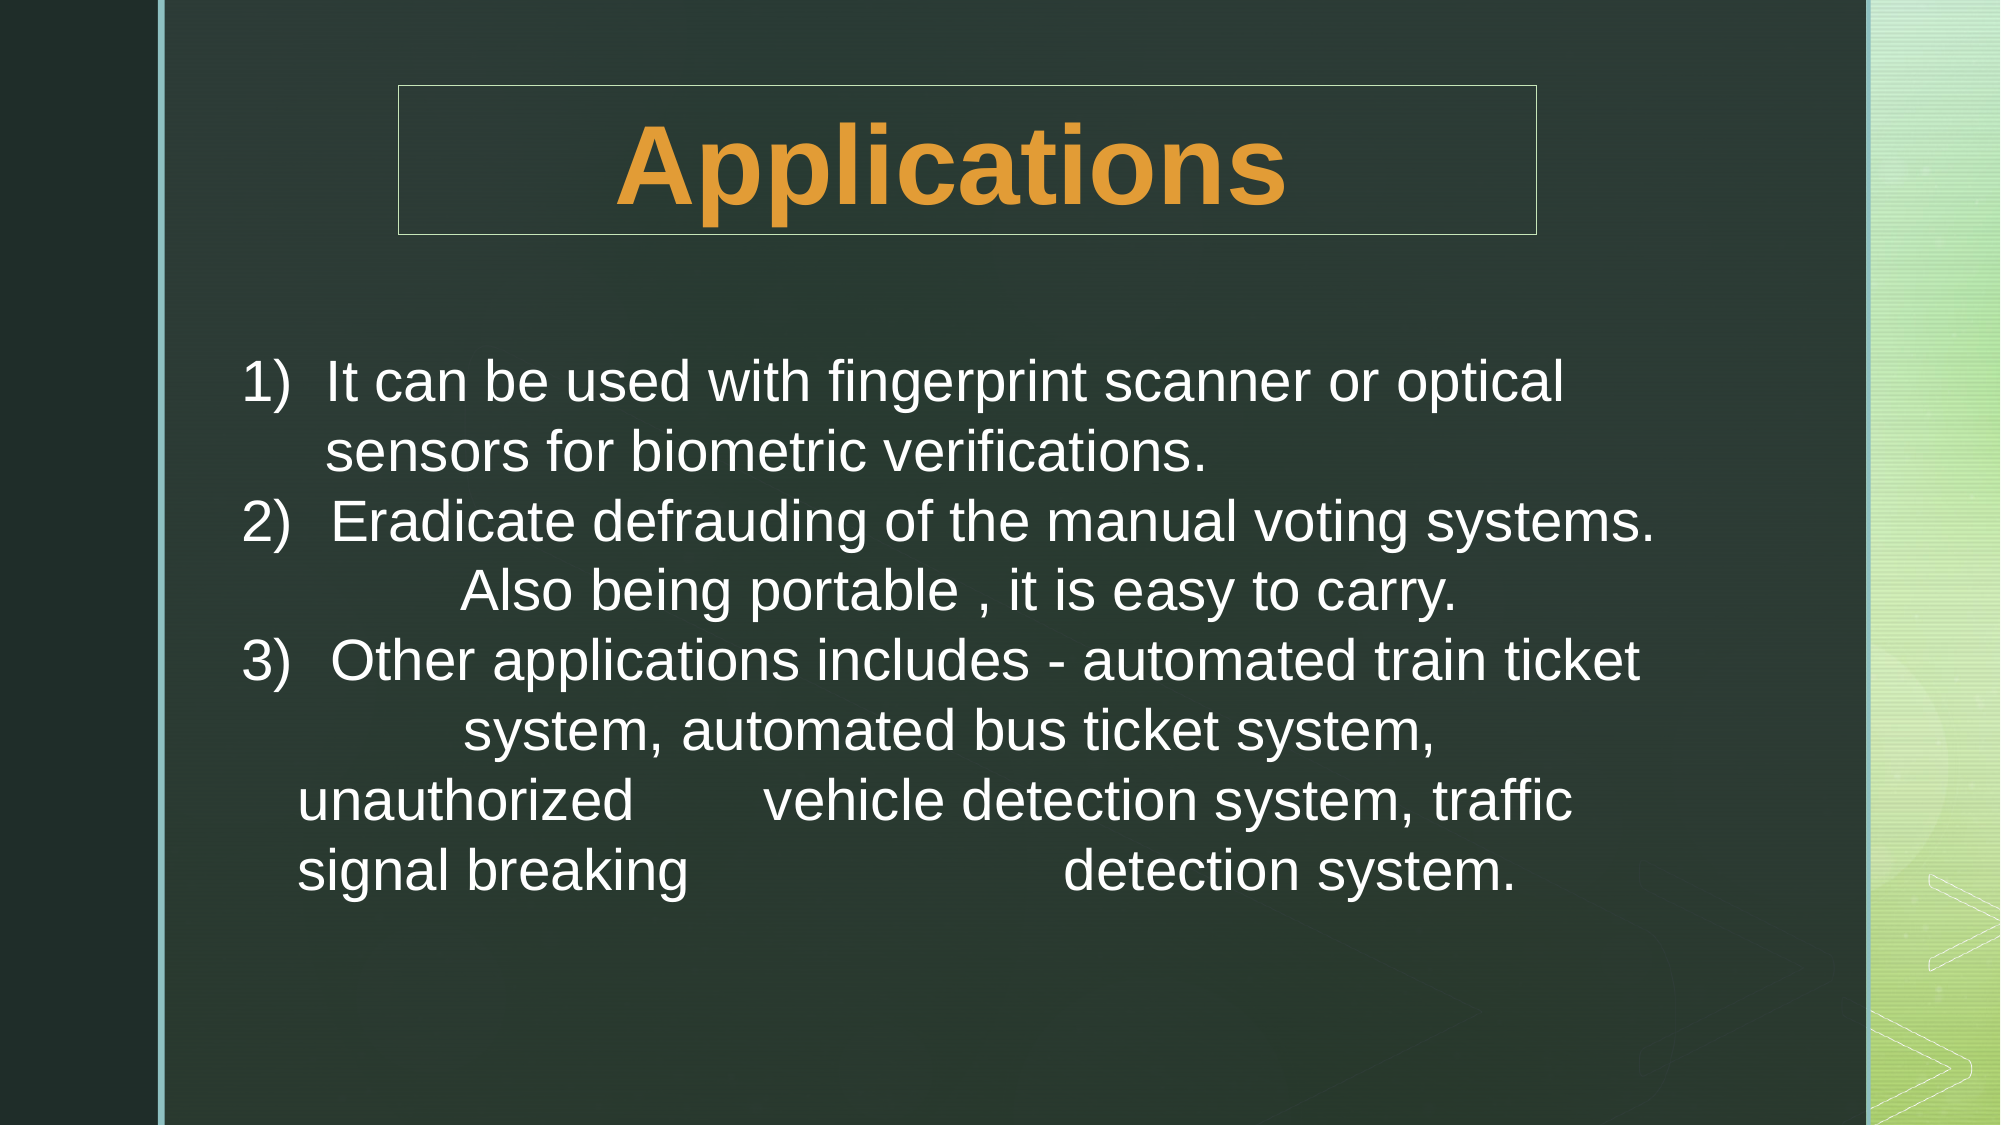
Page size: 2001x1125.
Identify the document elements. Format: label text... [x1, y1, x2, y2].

text_box It can be used with fingerprint scanner or optical sensors for biometric verifications. Eradicate defrauding of the manual voting systems. Also being portable , it is easy to carry. Other applications includes - automated train ticket system, automated bus ticket system, unauthorized vehicle detection system, traffic signal breaking detection system. [226, 335, 1732, 910]
text_box Applications [398, 85, 1537, 235]
picture [1871, 0, 2001, 1125]
